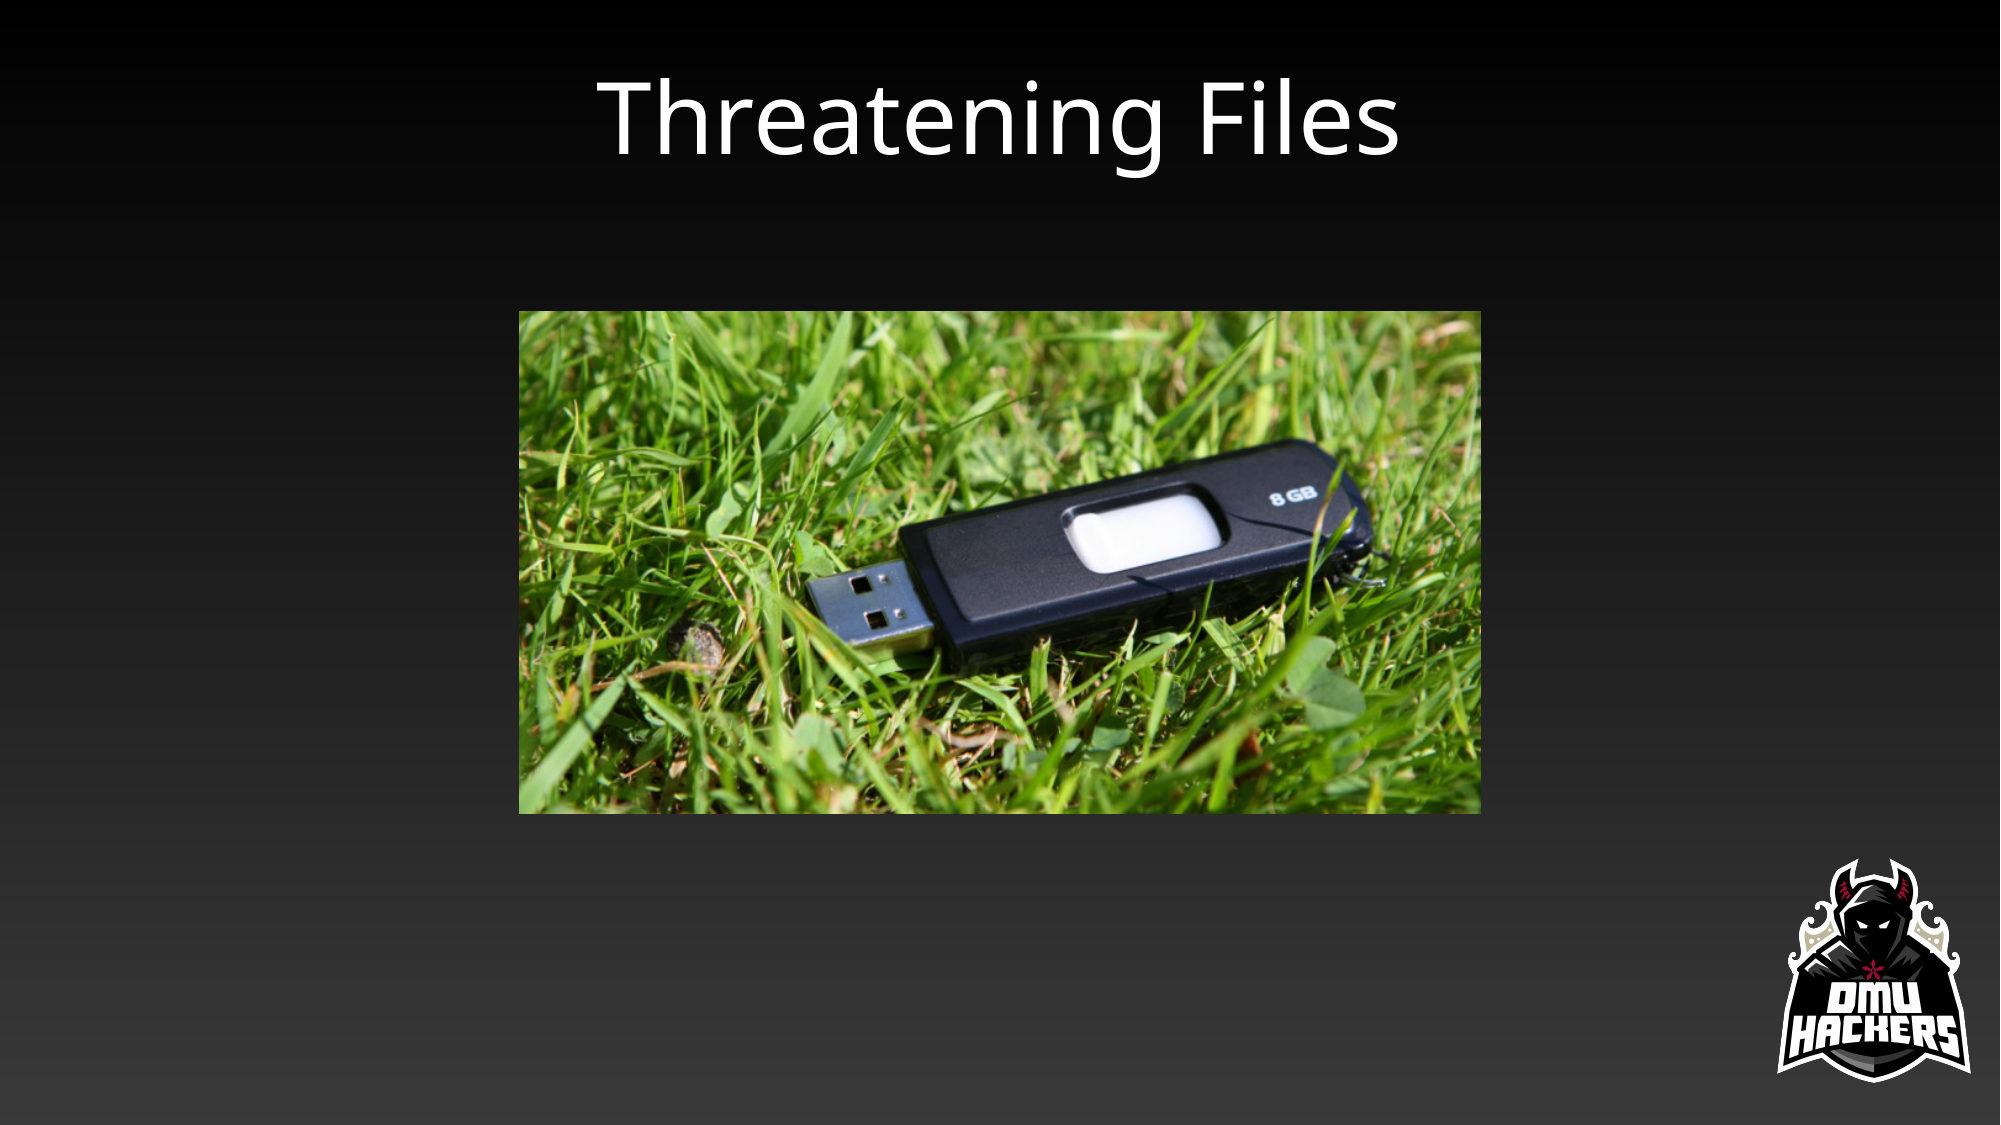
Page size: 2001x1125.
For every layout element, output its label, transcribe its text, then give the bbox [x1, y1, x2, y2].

picture [519, 310, 1481, 814]
text_box Threatening Files [31, 23, 1969, 206]
picture [1777, 858, 1971, 1083]
